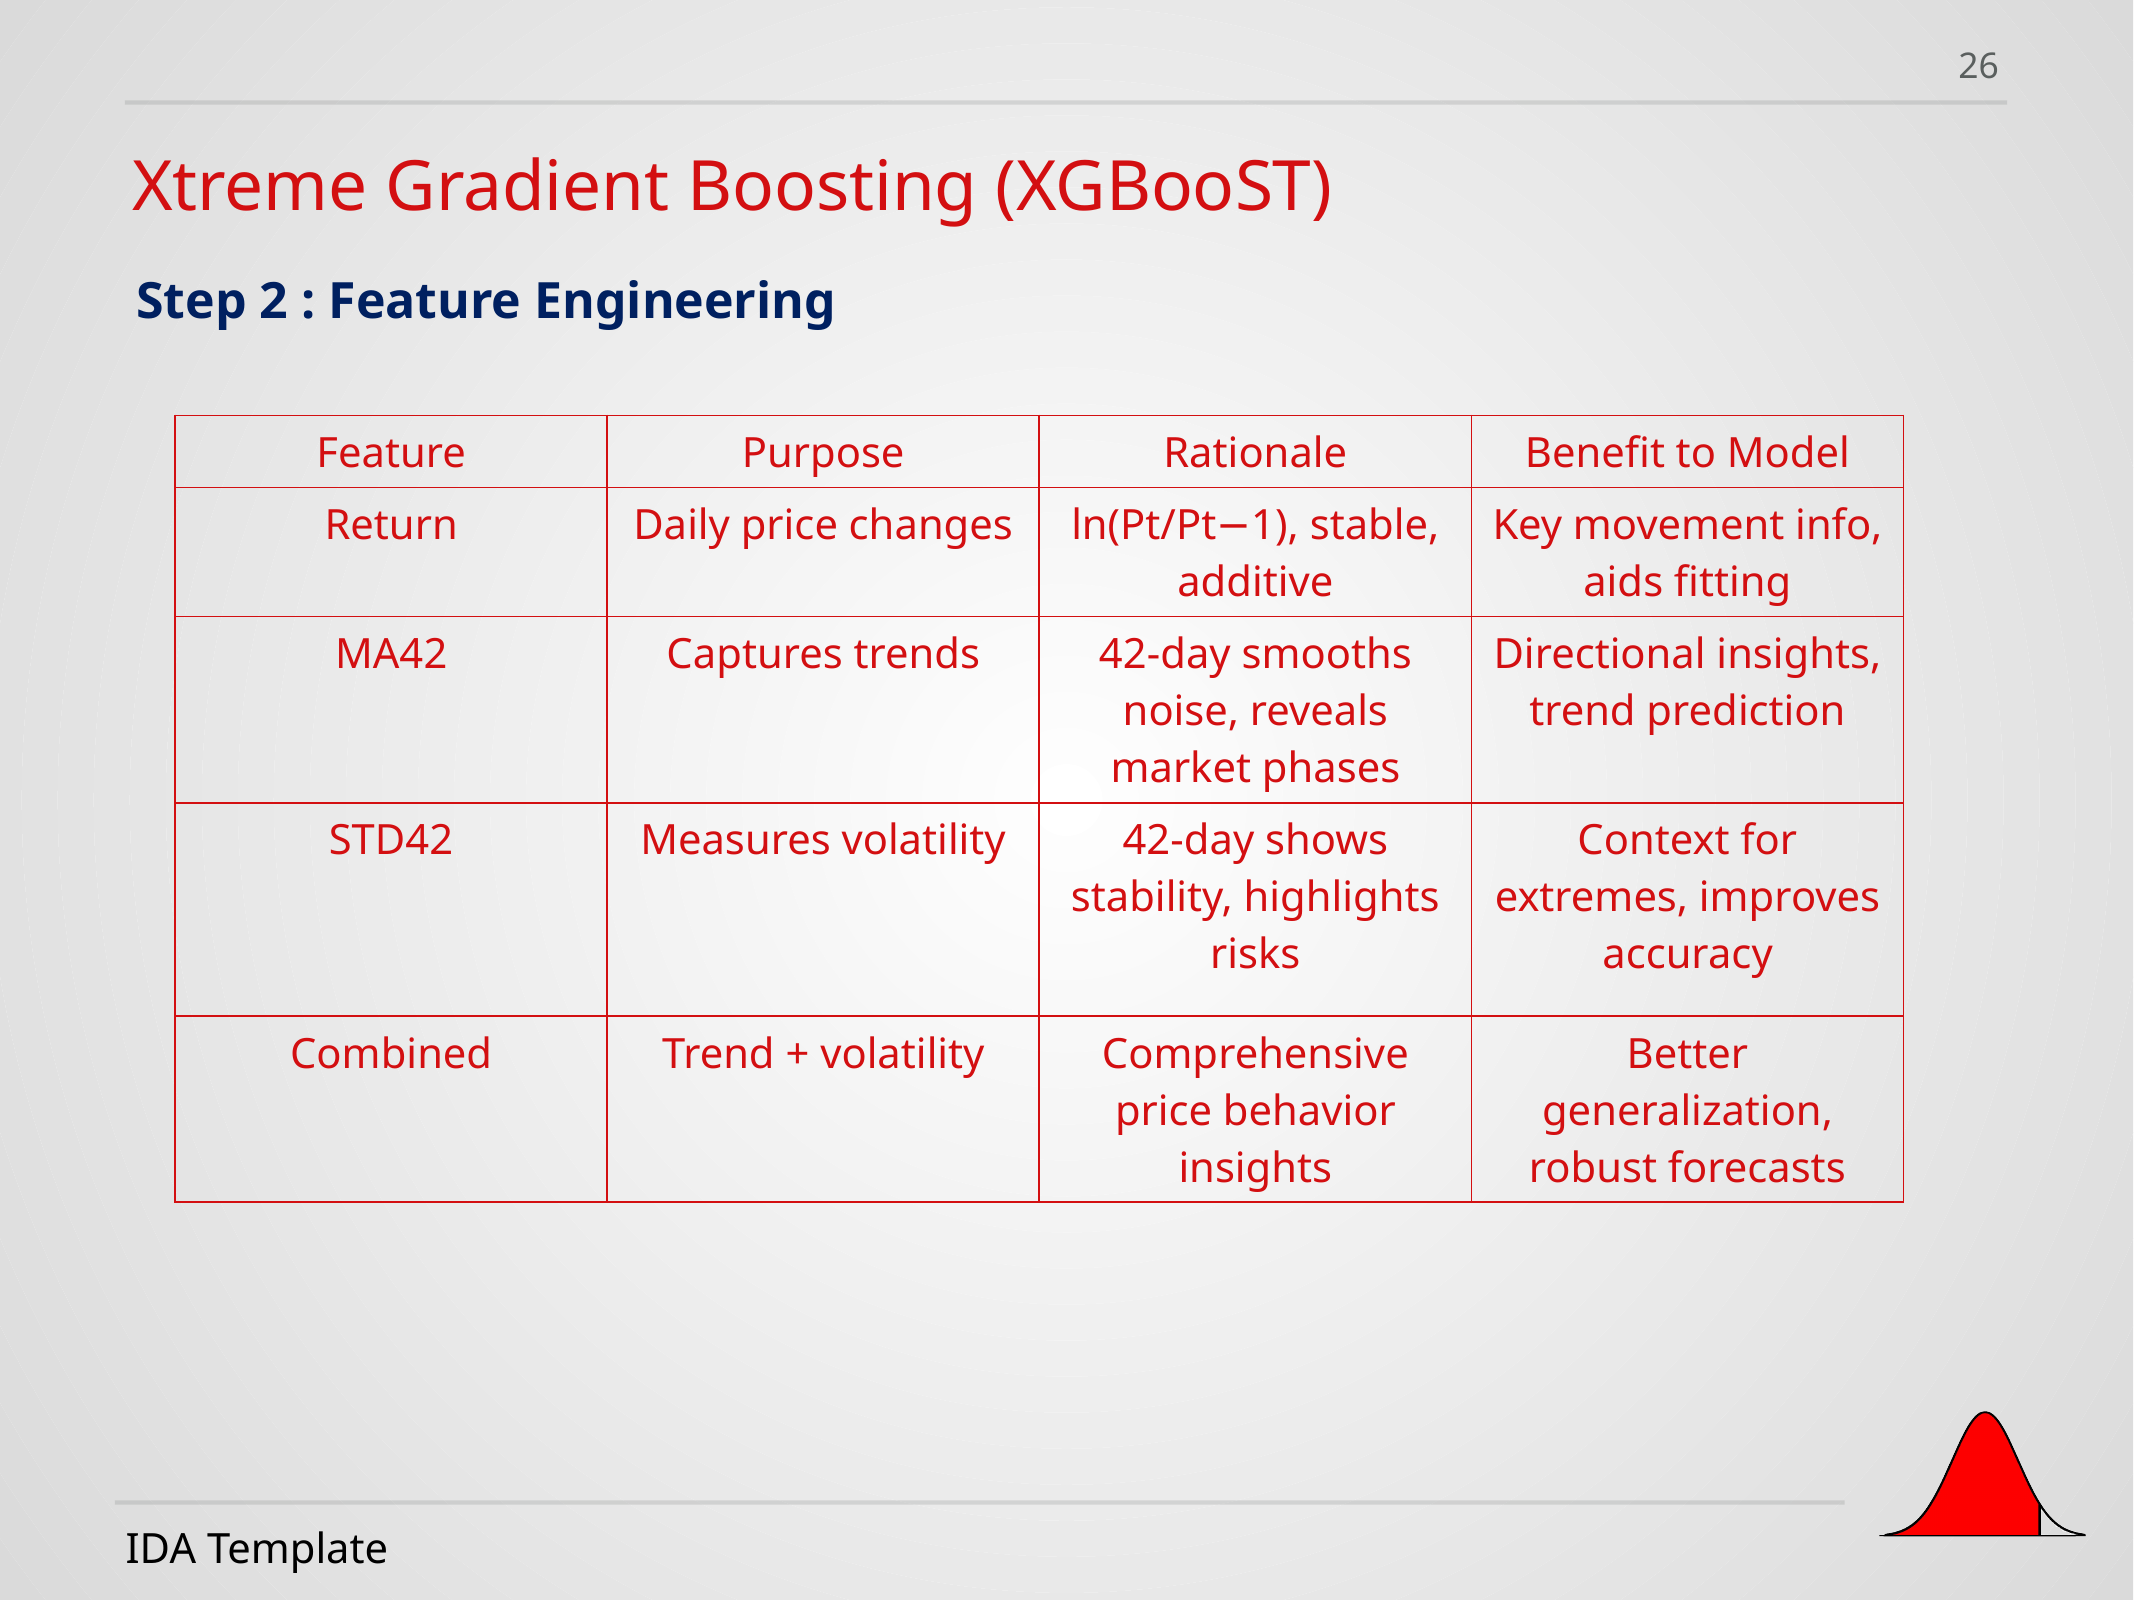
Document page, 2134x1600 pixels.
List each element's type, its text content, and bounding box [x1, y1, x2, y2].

table_cell ln(Pt​/Pt−1​), stable, additive [1040, 488, 1471, 616]
list Xtreme Gradient Boosting (XGBooST) [123, 132, 2006, 234]
picture [1879, 1411, 2086, 1537]
table_cell Measures volatility [608, 804, 1038, 1015]
table_cell Daily price changes [608, 488, 1038, 616]
table_header Benefit to Model [1472, 416, 1903, 487]
table_cell Comprehensive price behavior insights [1040, 1017, 1471, 1201]
table_header Rationale [1040, 416, 1471, 487]
table_cell Better generalization, robust forecasts [1472, 1017, 1903, 1201]
table_cell Key movement info, aids fitting [1472, 488, 1903, 616]
list IDA Template [116, 1514, 1017, 1581]
slide_number 26 [1925, 34, 2008, 101]
table_cell Directional insights, trend prediction [1472, 617, 1903, 802]
table_cell Trend + volatility [608, 1017, 1038, 1201]
table_cell MA42 [176, 617, 606, 802]
table_cell Captures trends [608, 617, 1038, 802]
text_box Step 2 : Feature Engineering [128, 259, 1951, 360]
table_cell 42-day smooths noise, reveals market phases [1040, 617, 1471, 802]
table_header Feature [176, 416, 606, 487]
table_cell Combined [176, 1017, 606, 1201]
table_cell Context for extremes, improves accuracy [1472, 804, 1903, 1015]
table_cell STD42 [176, 804, 606, 1015]
table_header Purpose [608, 416, 1038, 487]
table_cell 42-day shows stability, highlights risks [1040, 804, 1471, 1015]
table_cell Return [176, 488, 606, 616]
